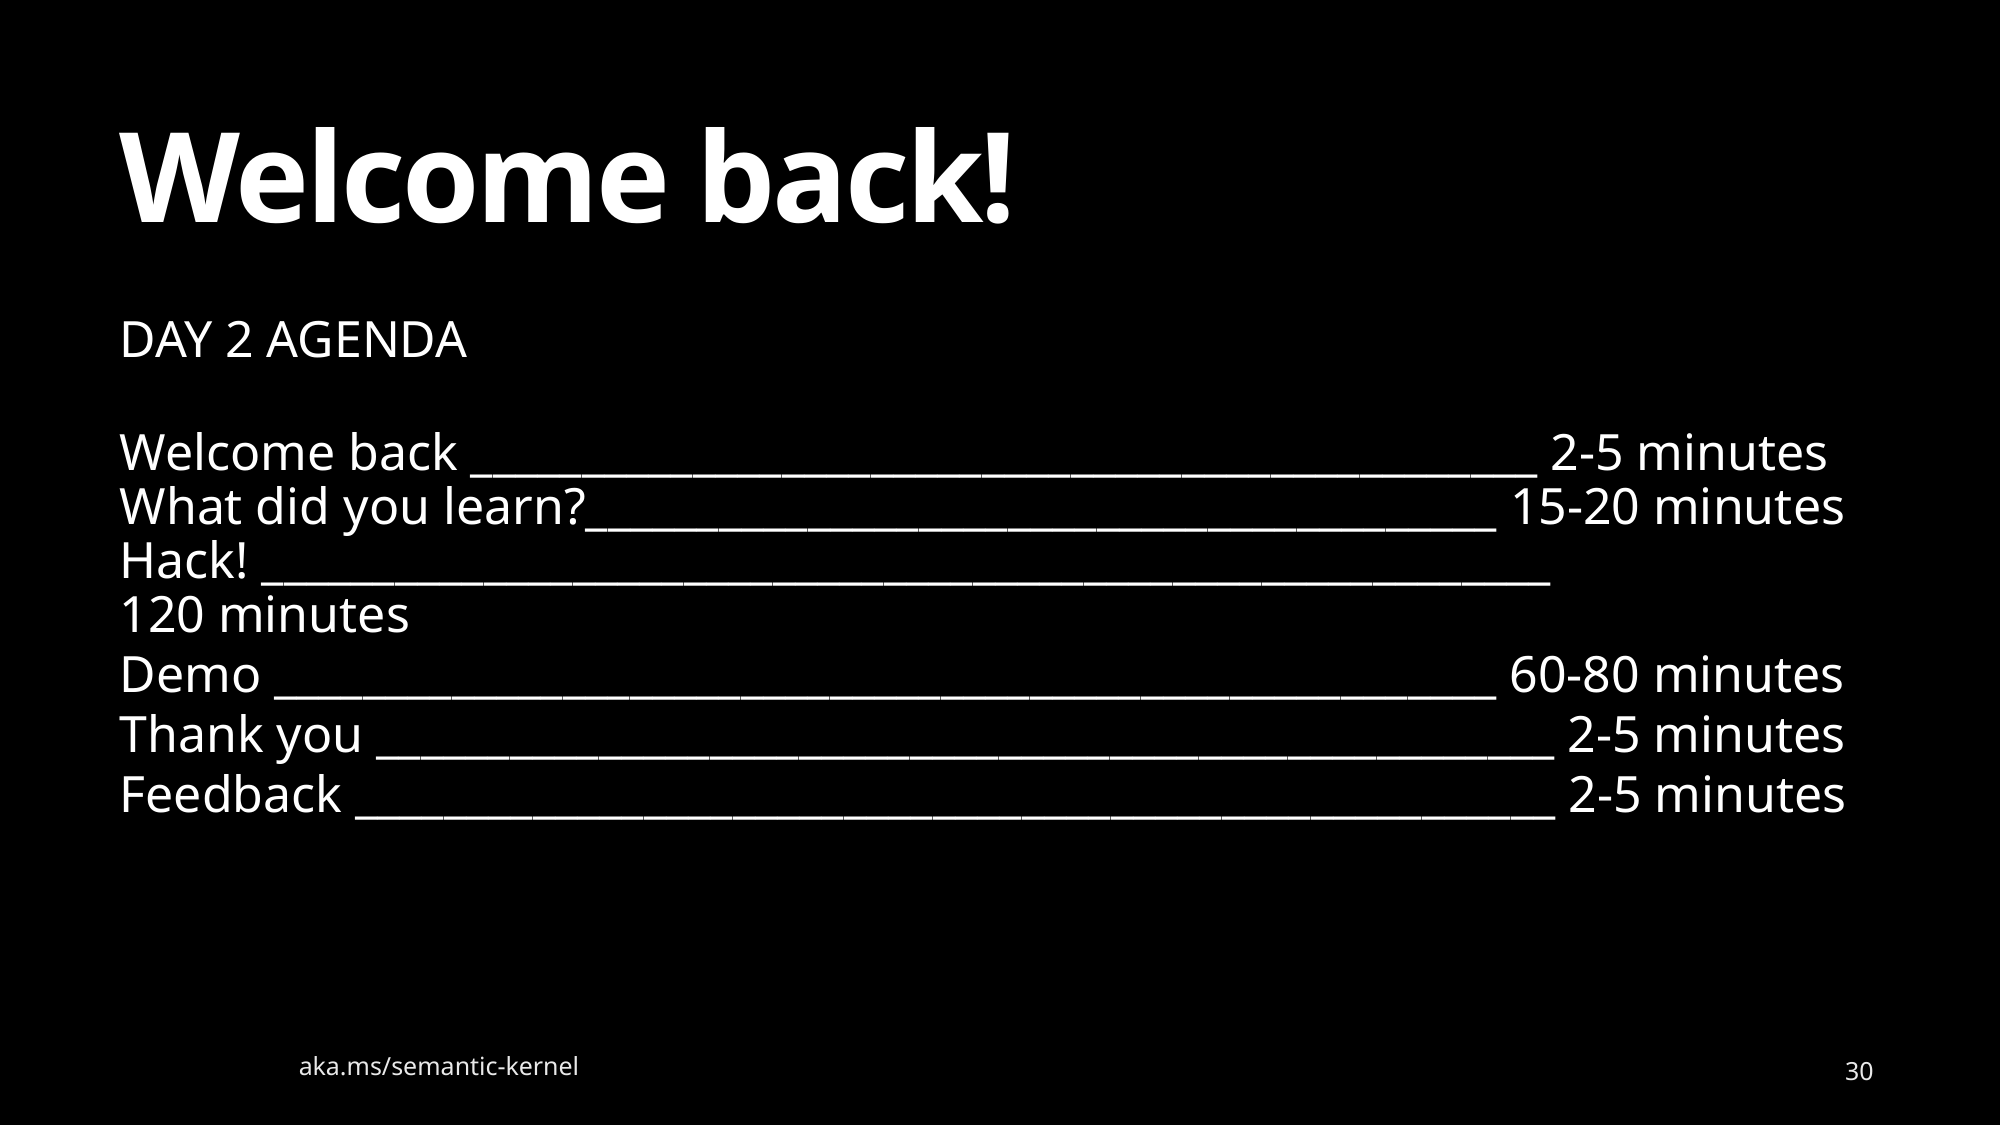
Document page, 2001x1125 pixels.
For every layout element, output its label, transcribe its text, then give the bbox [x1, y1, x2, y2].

footer aka.ms/semantic-kernel [104, 1043, 780, 1103]
text_box DAY 2 AGENDA Welcome back ________________________________________________ 2-5 minutes What did you learn?_________________________________________ 15-20 minutes Hack! __________________________________________________________ 120 minutes Demo _______________________________________________________ 60-80 minutes Thank you _____________________________________________________ 2-5 minutes Feedback ______________________________________________________ 2-5 minutes [104, 299, 1867, 1043]
slide_number 30 [1438, 1042, 1889, 1103]
title Welcome back! [104, 107, 1759, 242]
